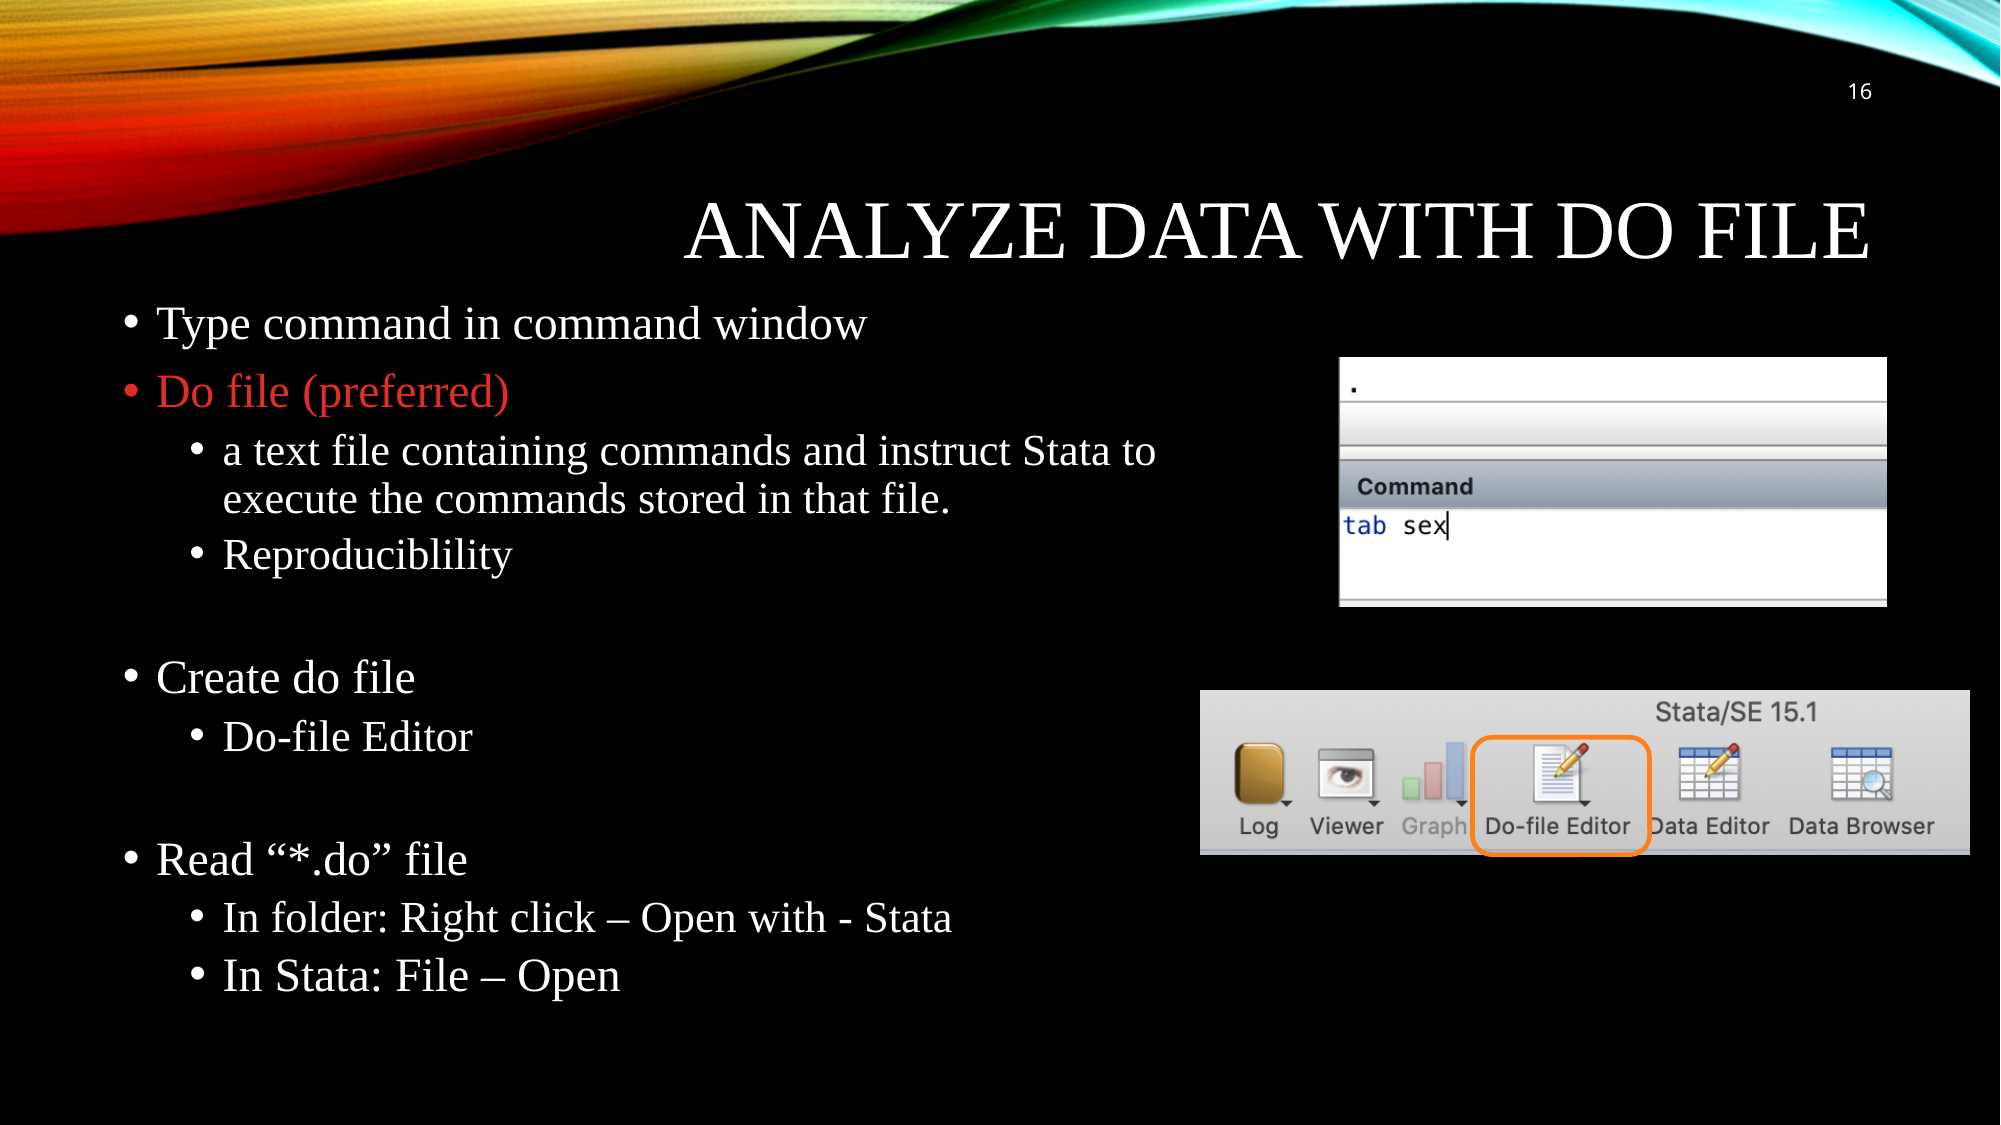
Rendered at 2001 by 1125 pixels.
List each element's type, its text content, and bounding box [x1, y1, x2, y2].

slide_number 15 [1437, 62, 1888, 123]
title Analyze data with do file [474, 125, 1888, 338]
picture [0, 0, 2000, 237]
text_box Type command in command window Do file (preferred) a text file containing commands and instruct Stata to execute the commands stored in that file. Reproduciblility Create do file Do-file Editor Read “*.do” file In folder: Right click – Open with - Stata In Stata: File – Open [107, 290, 1272, 1018]
picture [1338, 356, 1888, 608]
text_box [1200, 689, 1970, 856]
